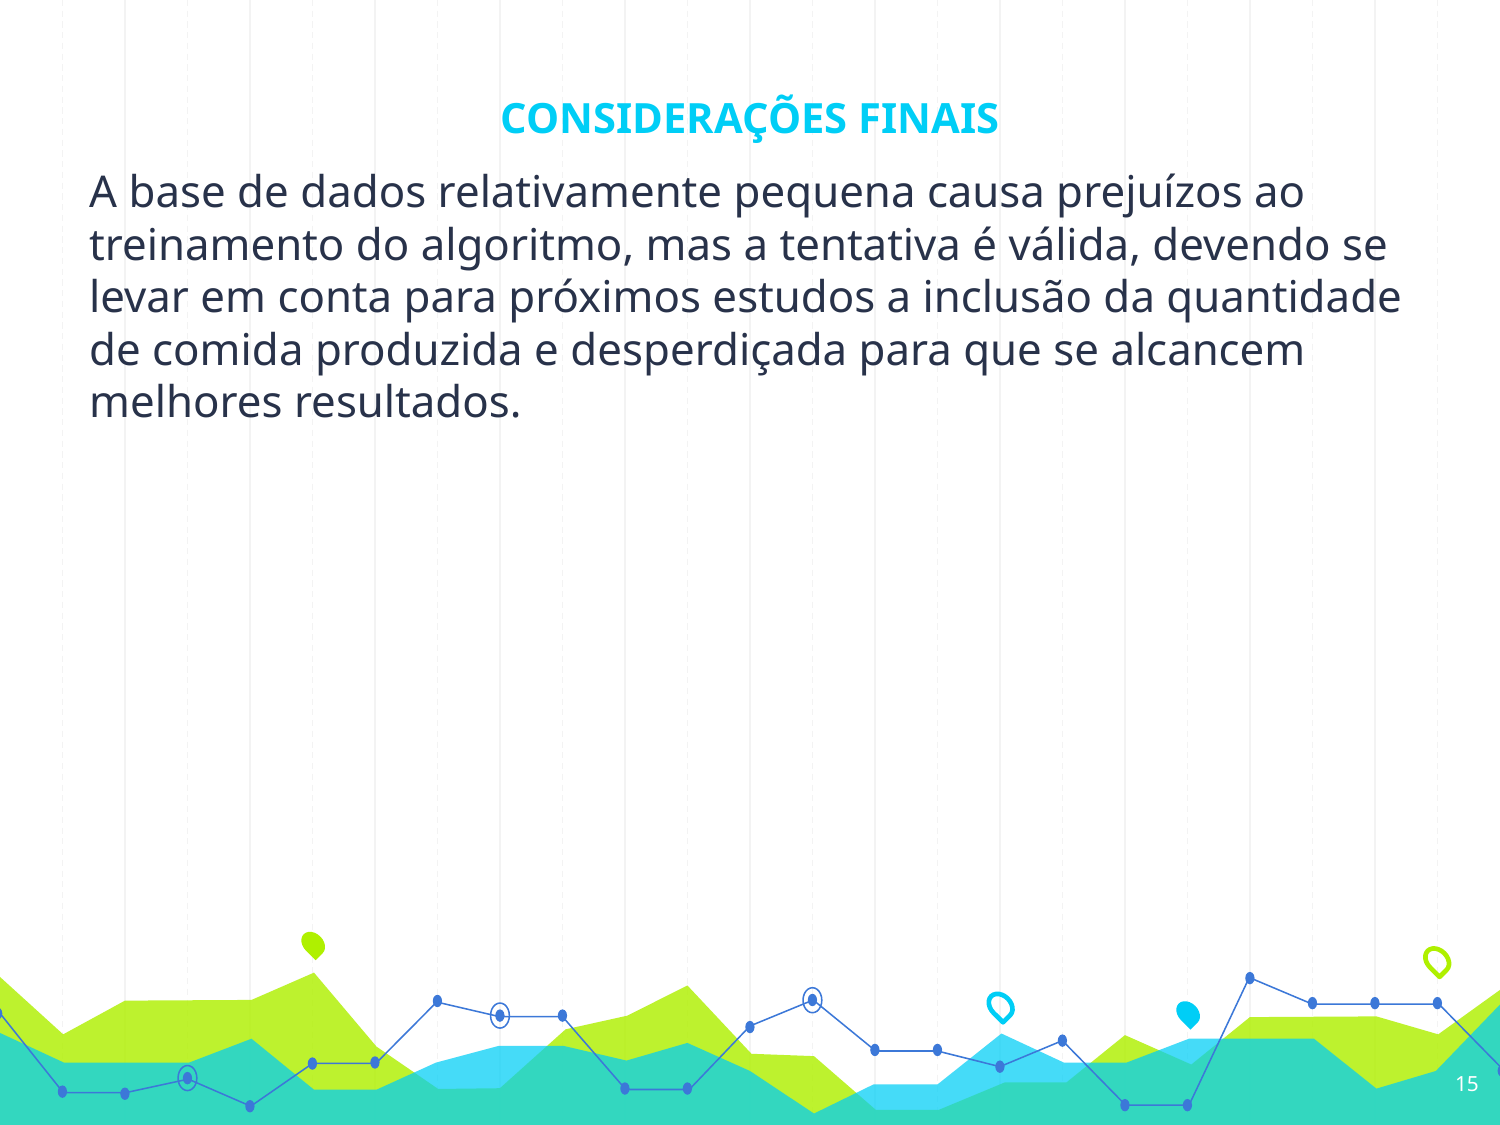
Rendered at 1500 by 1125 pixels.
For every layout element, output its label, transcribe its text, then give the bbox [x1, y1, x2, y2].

slide_number 15 [1403, 1055, 1494, 1125]
title CONSIDERAÇÕES FINAIS [176, 0, 1324, 156]
text_box A base de dados relativamente pequena causa prejuízos ao treinamento do algoritmo, mas a tentativa é válida, devendo se levar em conta para próximos estudos a inclusão da quantidade de comida produzida e desperdiçada para que se alcancem melhores resultados. [74, 156, 1449, 434]
